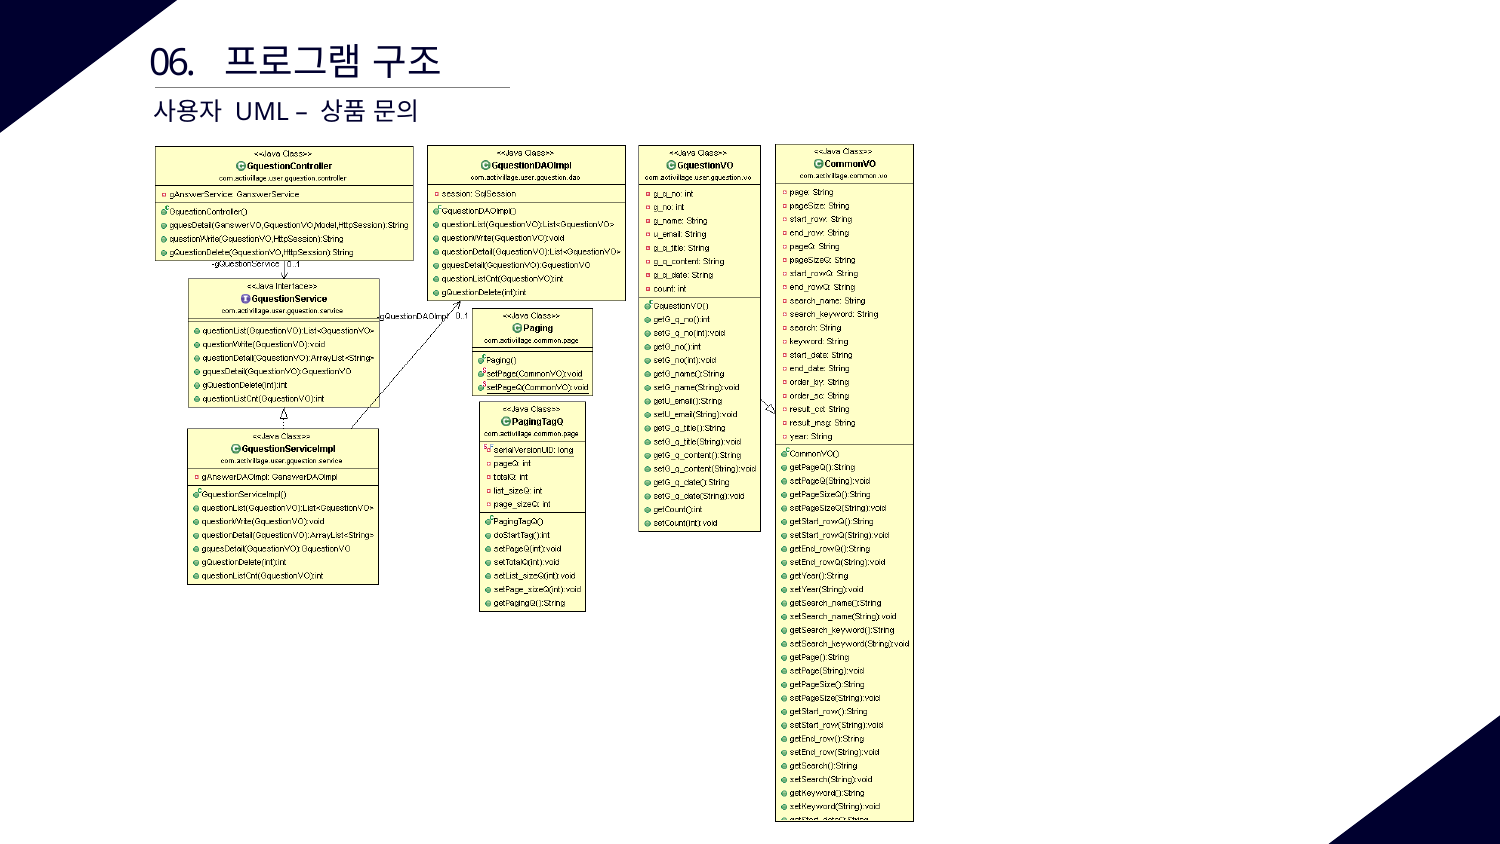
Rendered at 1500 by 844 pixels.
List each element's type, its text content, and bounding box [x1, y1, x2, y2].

text_box 프로그램 구조 [209, 30, 457, 87]
text_box 06. [134, 30, 209, 90]
picture [152, 140, 916, 825]
text_box 사용자 UML – 상품 문의 [138, 90, 435, 133]
